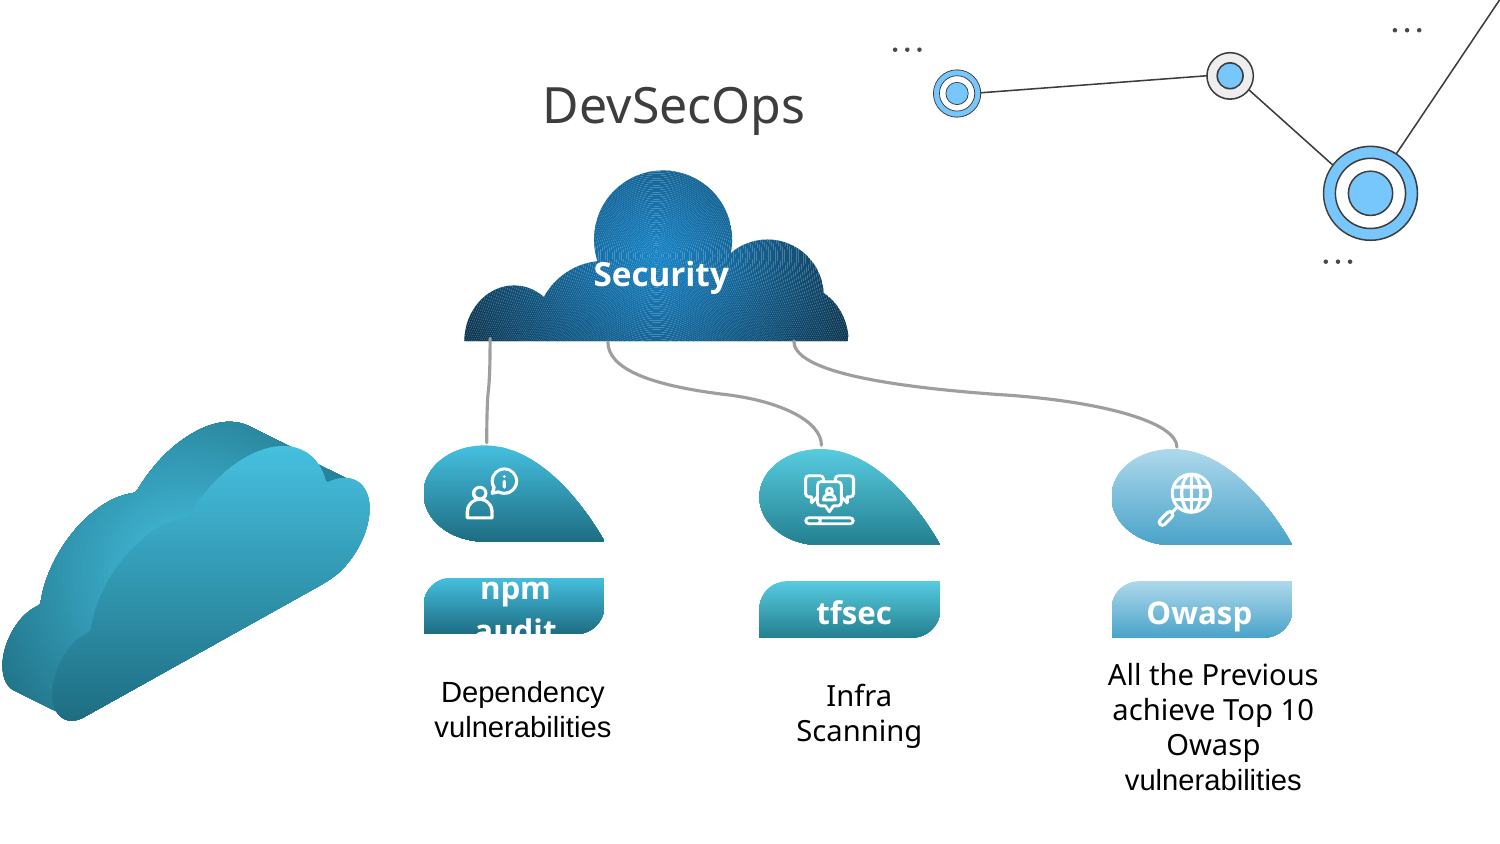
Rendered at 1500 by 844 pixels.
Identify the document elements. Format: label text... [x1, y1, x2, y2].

text_box [1271, 581, 1293, 637]
text_box [423, 445, 605, 542]
text_box Infra Scanning [757, 659, 959, 766]
text_box [464, 239, 849, 342]
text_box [2, 421, 370, 721]
text_box npm audit [434, 576, 597, 636]
text_box [597, 577, 605, 625]
text_box [1157, 472, 1213, 528]
text_box Security [585, 223, 738, 318]
text_box [423, 583, 434, 634]
text_box Dependency vulnerabilities [421, 655, 623, 762]
text_box All the Previous achieve Top 10 Owasp vulnerabilities [1082, 659, 1344, 794]
text_box [759, 589, 768, 638]
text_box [803, 474, 856, 526]
text_box tfsec [768, 579, 941, 639]
text_box [759, 448, 941, 546]
text_box Owasp [1128, 579, 1271, 639]
text_box [1111, 448, 1293, 546]
text_box DevSecOps [421, 58, 927, 153]
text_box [465, 467, 519, 520]
text_box [595, 170, 731, 223]
text_box [1111, 583, 1128, 638]
